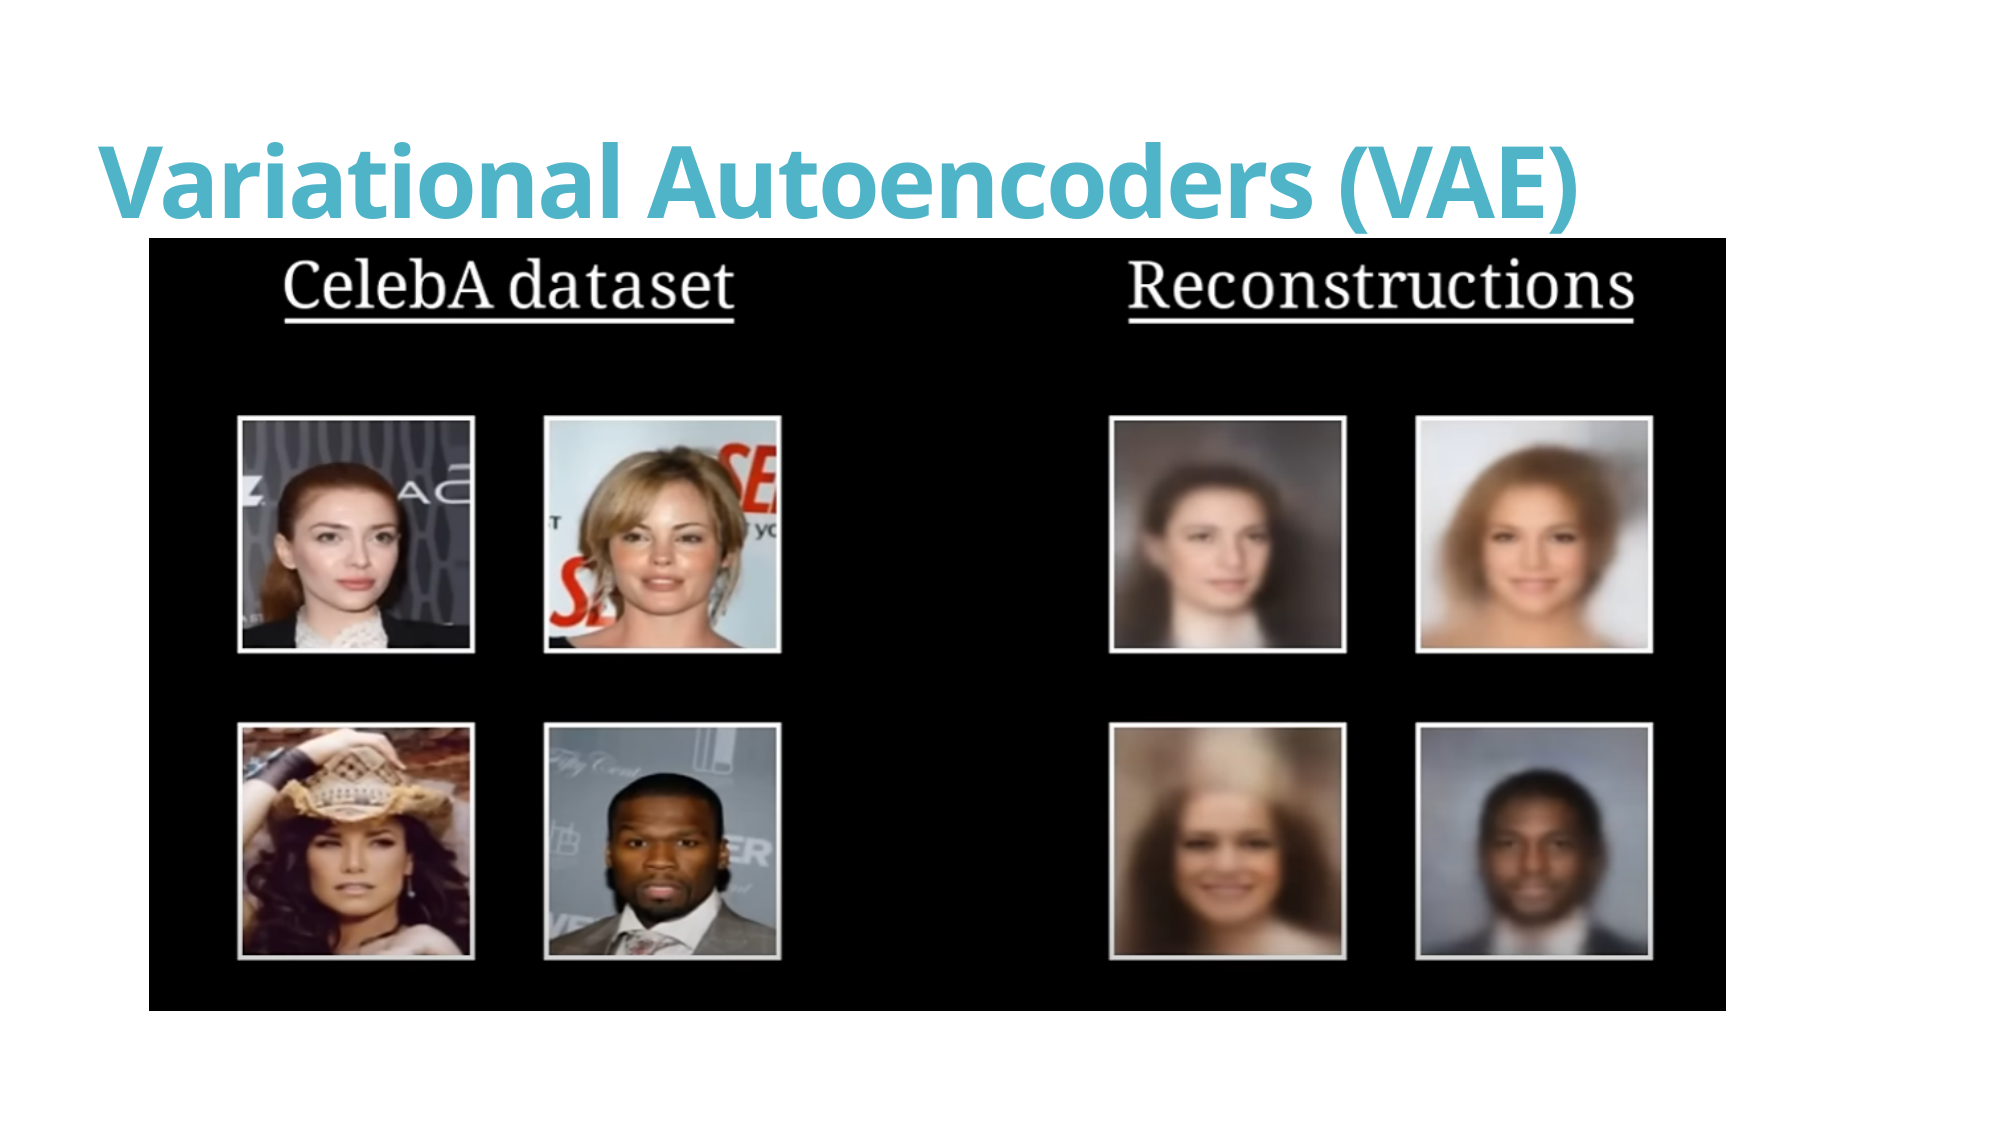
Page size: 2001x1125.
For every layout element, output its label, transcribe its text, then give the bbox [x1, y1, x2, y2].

picture [148, 238, 1727, 1012]
title Variational Autoencoders (VAE) [83, 52, 1851, 325]
